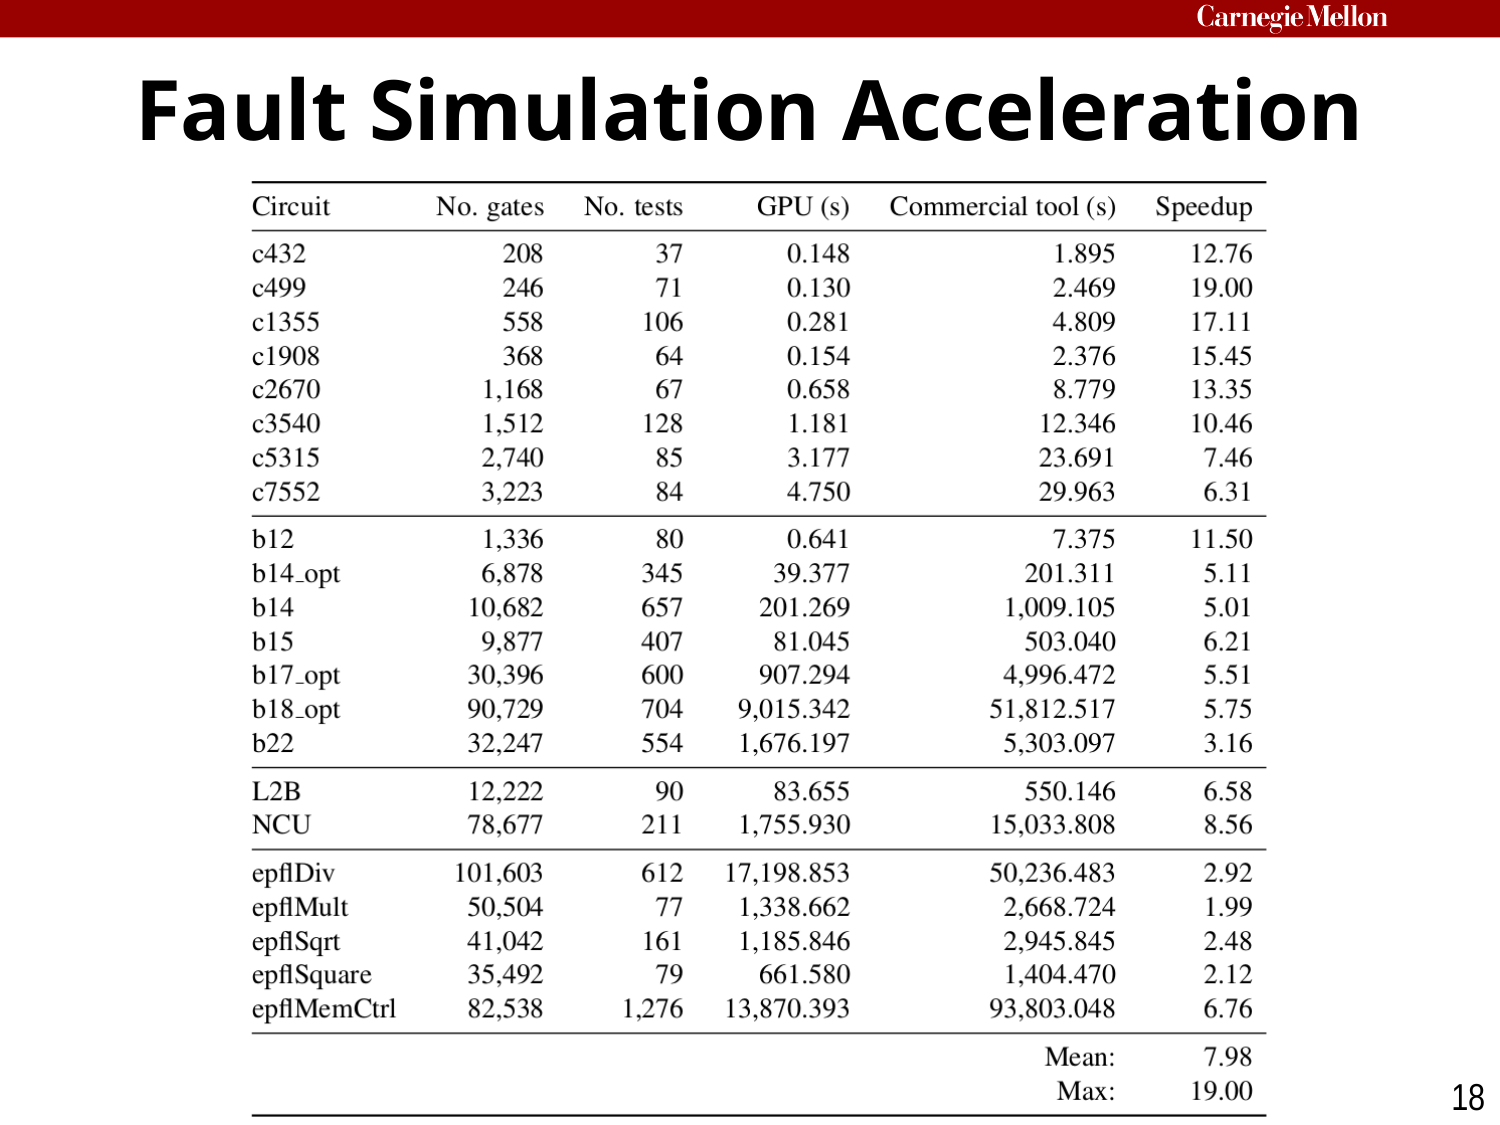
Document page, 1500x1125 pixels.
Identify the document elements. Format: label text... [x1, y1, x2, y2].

text_box 18 [1413, 1049, 1500, 1125]
title Fault Simulation Acceleration [112, 49, 1388, 238]
picture [1197, 4, 1388, 34]
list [237, 171, 1275, 1125]
